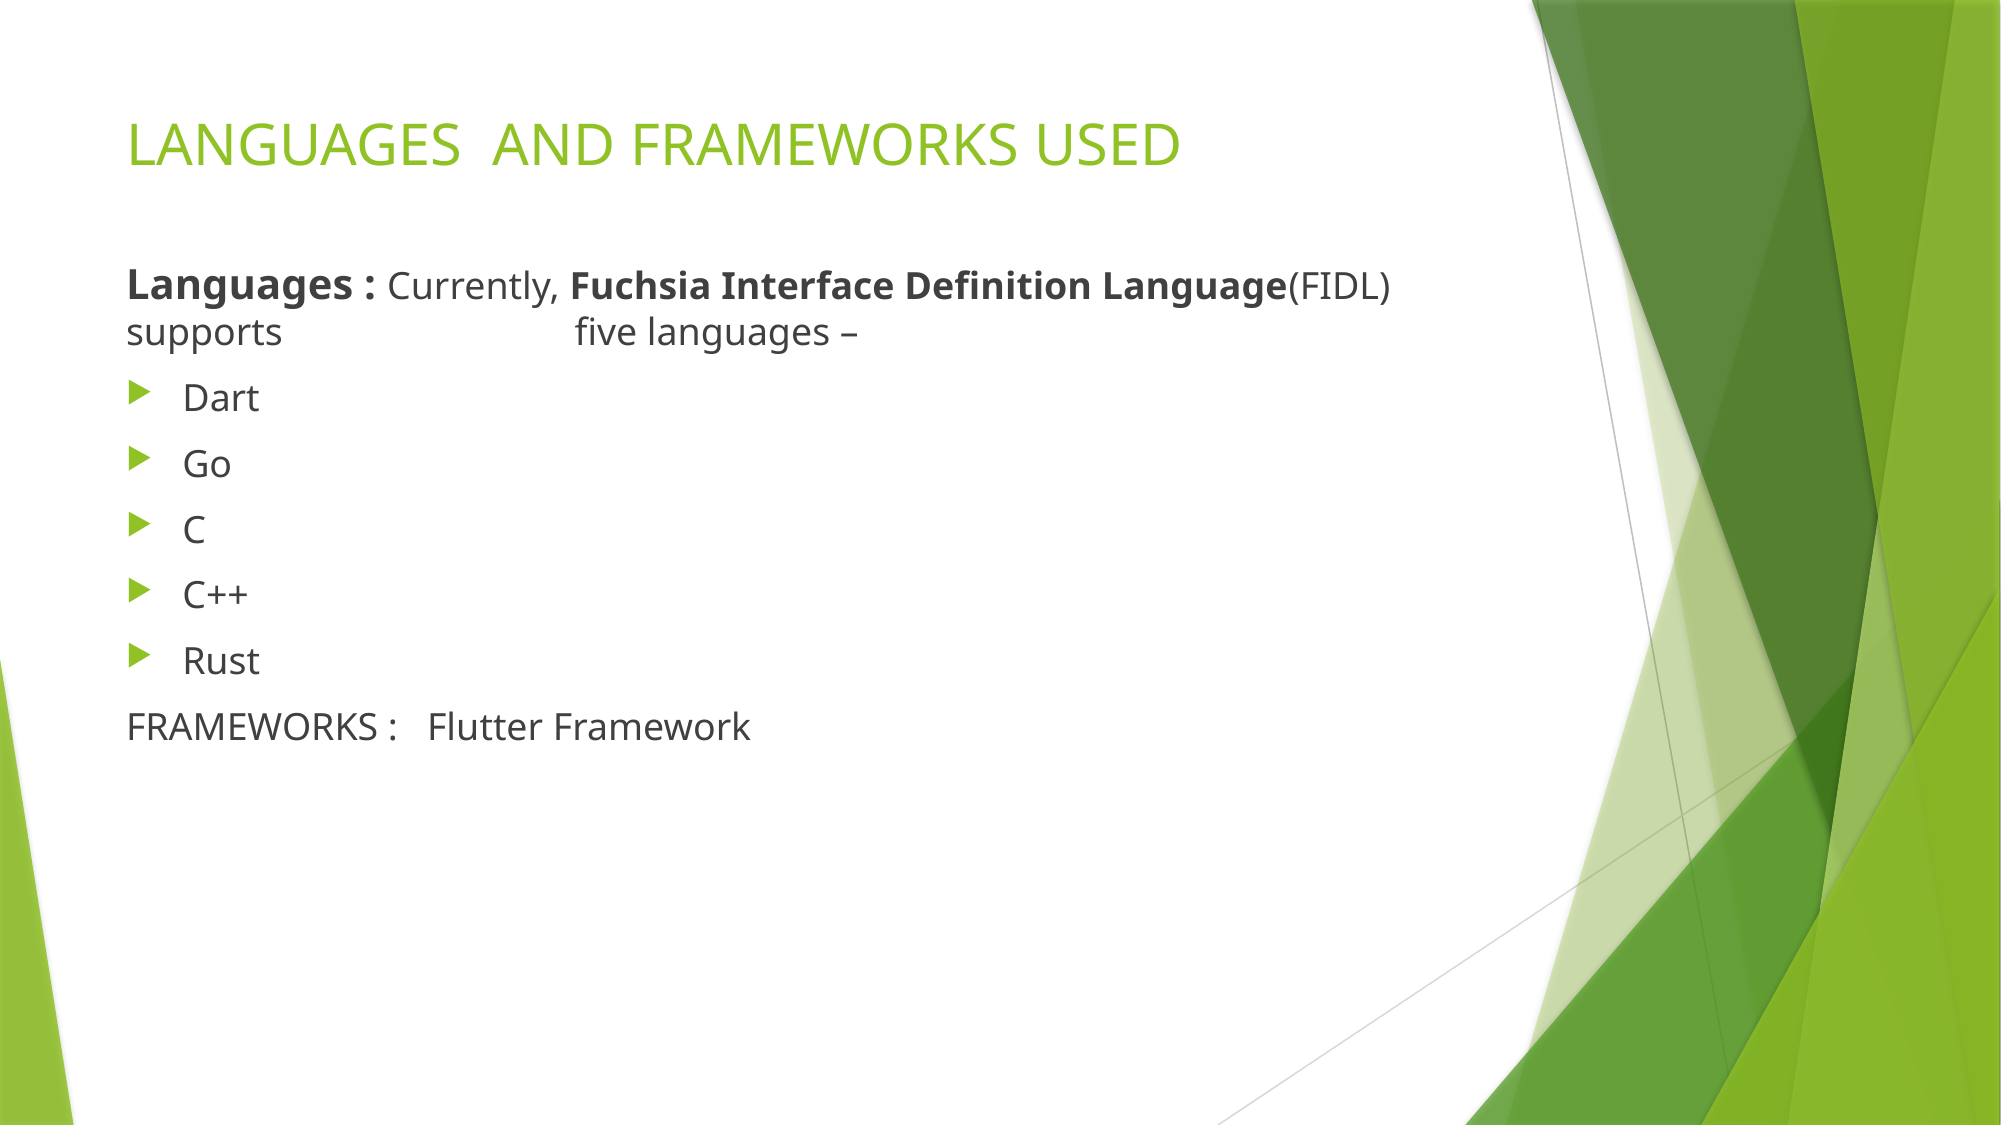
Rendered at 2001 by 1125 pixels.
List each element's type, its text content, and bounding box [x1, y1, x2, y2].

list Languages : Currently, Fuchsia Interface Definition Language(FIDL) supports five languages – Dart Go C C++ Rust FRAMEWORKS : Flutter Framework [111, 250, 1522, 992]
title LANGUAGES AND FRAMEWORKS USED [111, 99, 1522, 185]
